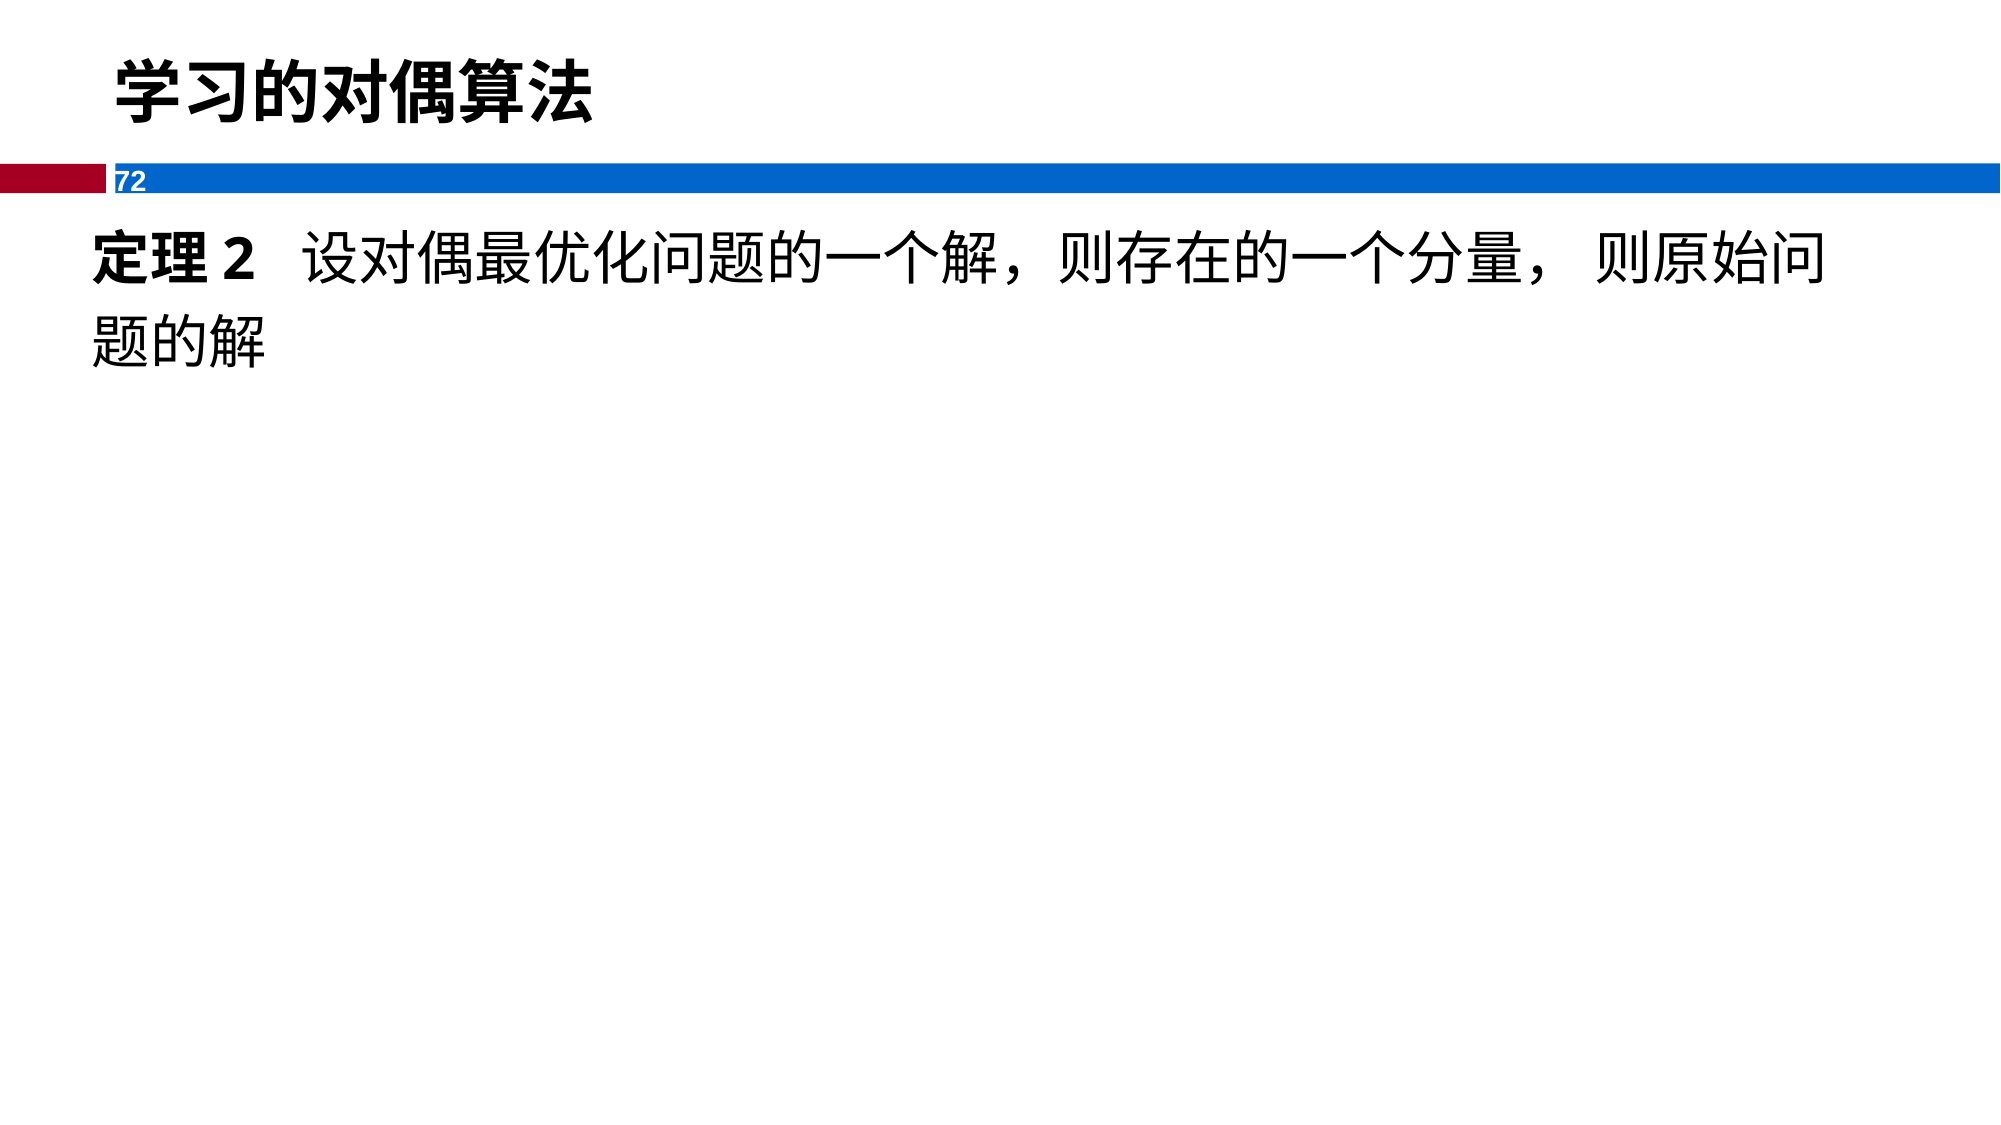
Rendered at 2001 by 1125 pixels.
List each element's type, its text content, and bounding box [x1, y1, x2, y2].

text_box 学习的对偶算法 [98, 0, 1824, 209]
